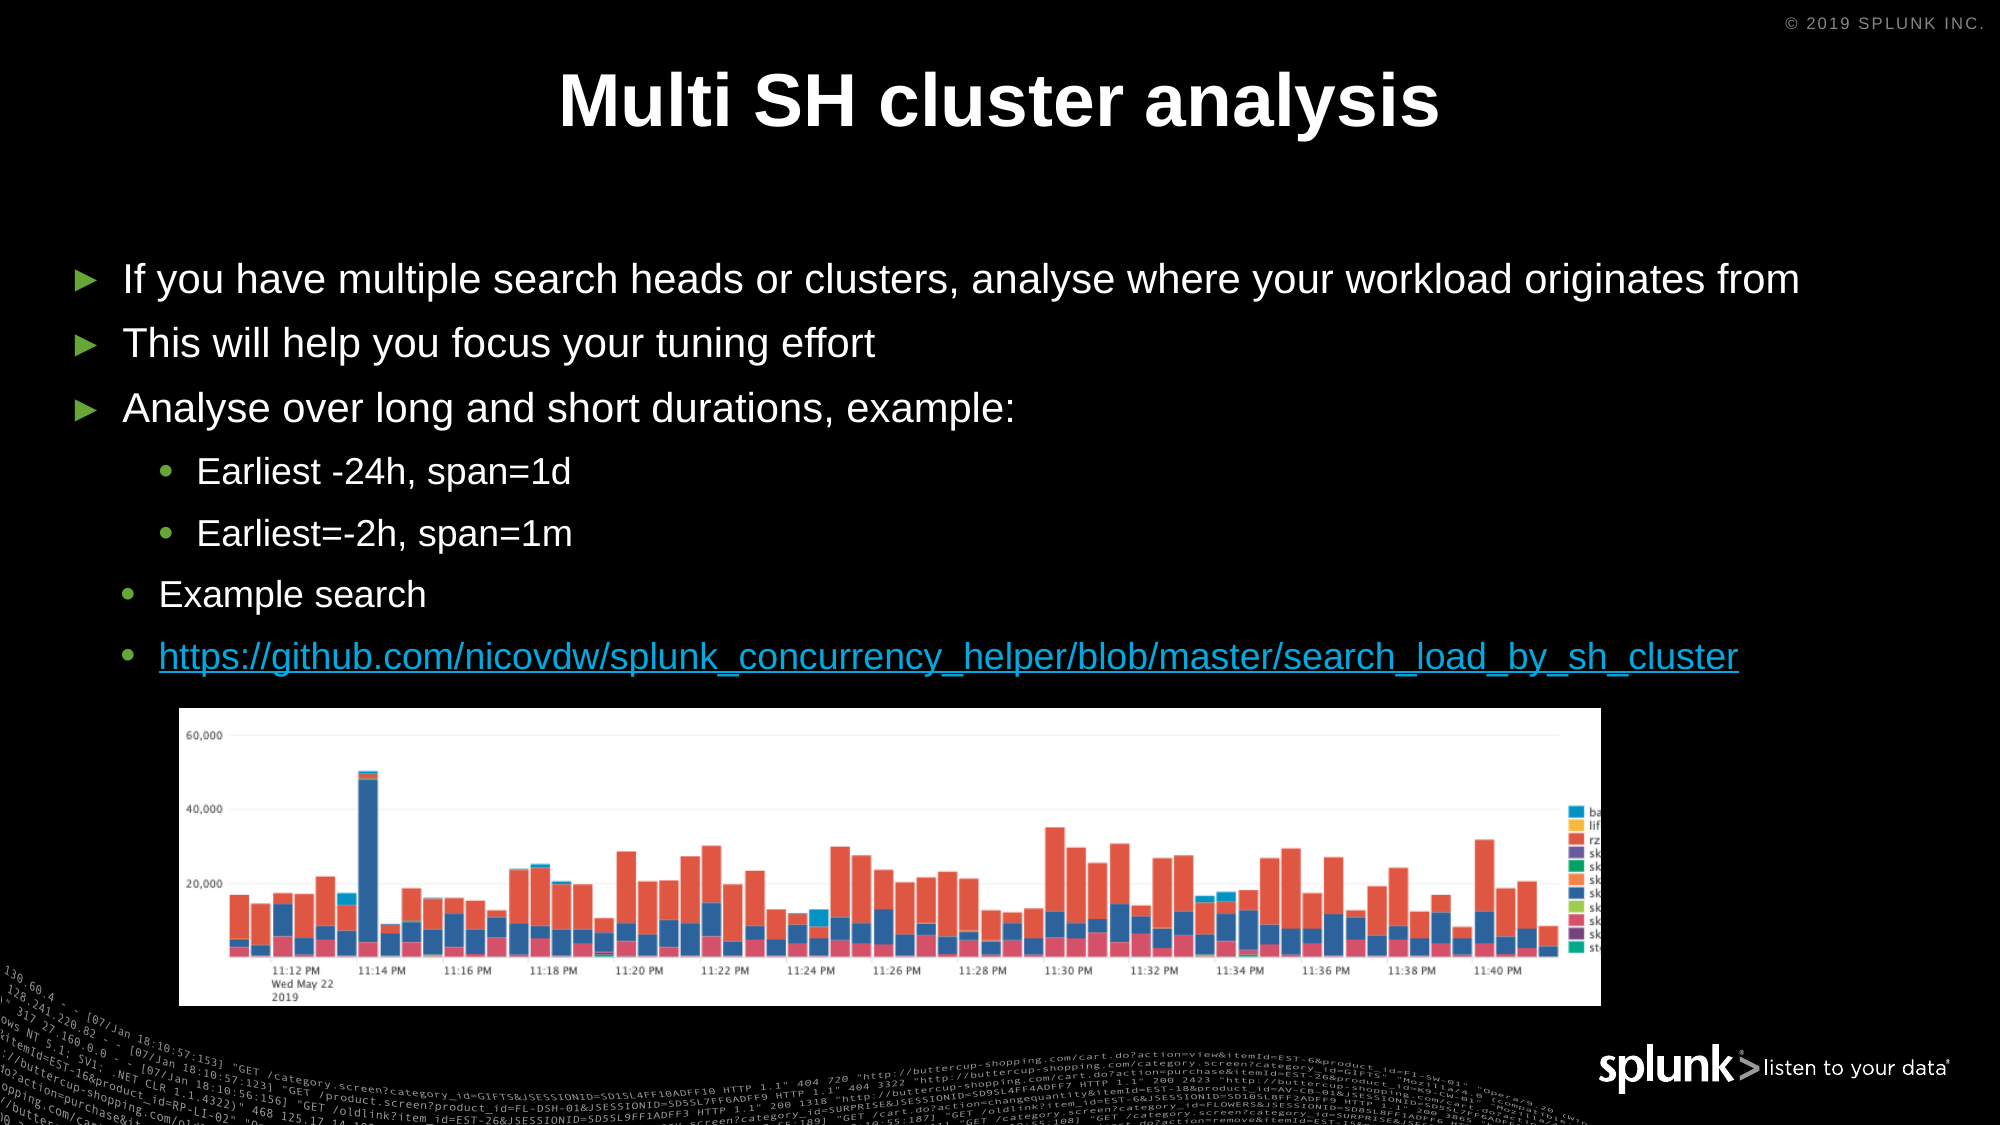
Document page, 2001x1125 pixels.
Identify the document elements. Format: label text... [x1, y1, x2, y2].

title Multi SH cluster analysis [74, 50, 1926, 124]
list If you have multiple search heads or clusters, analyse where your workload originates from This will help you focus your tuning effort Analyse over long and short durations, example: Earliest -24h, span=1d Earliest=-2h, span=1m Example search https://github.com/nicovdw/splunk_concurrency_helper/blob/master/search_load_by_sh_cluster [74, 226, 1926, 969]
picture [0, 0, 2000, 1125]
